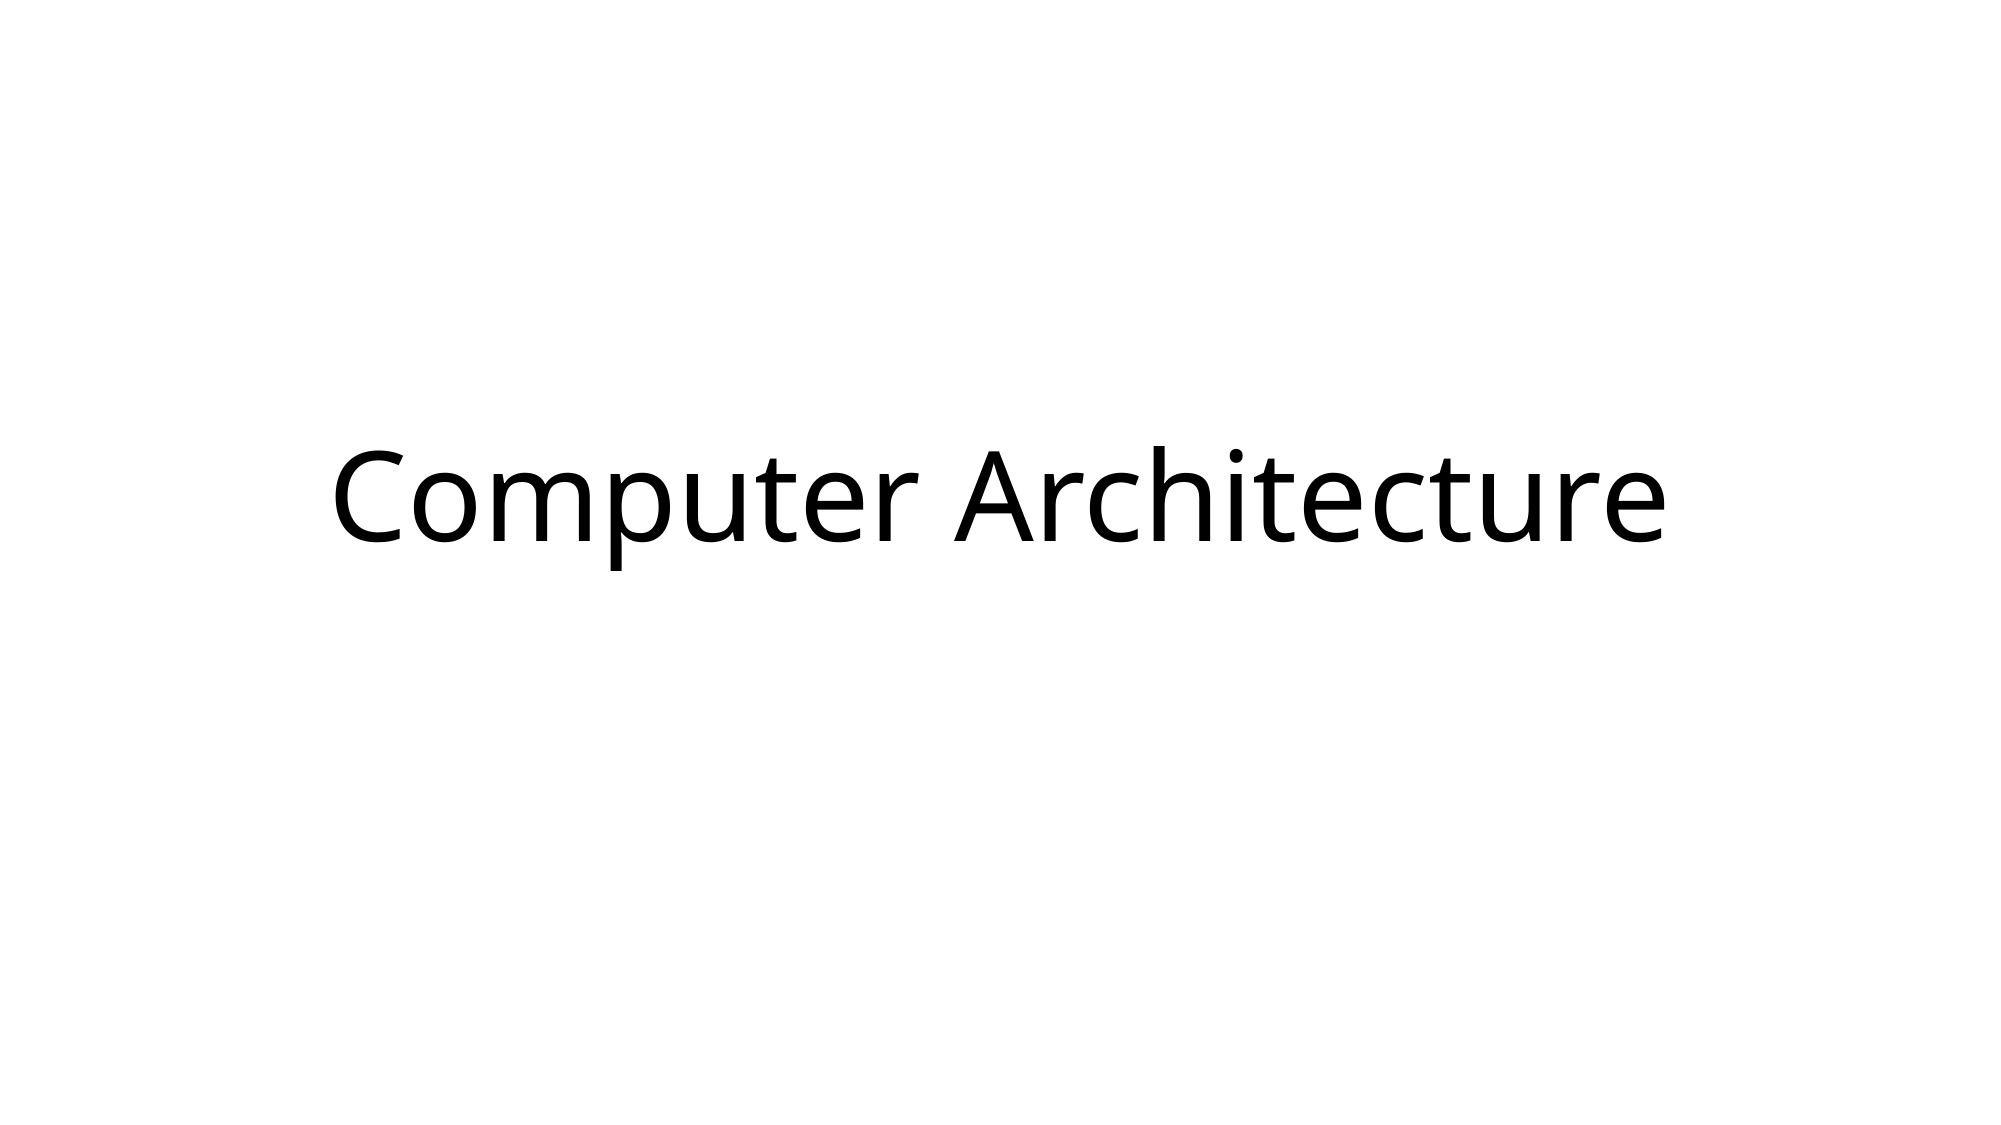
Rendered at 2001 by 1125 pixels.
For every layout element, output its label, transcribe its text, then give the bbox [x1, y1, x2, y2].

title Computer Architecture [249, 184, 1750, 576]
